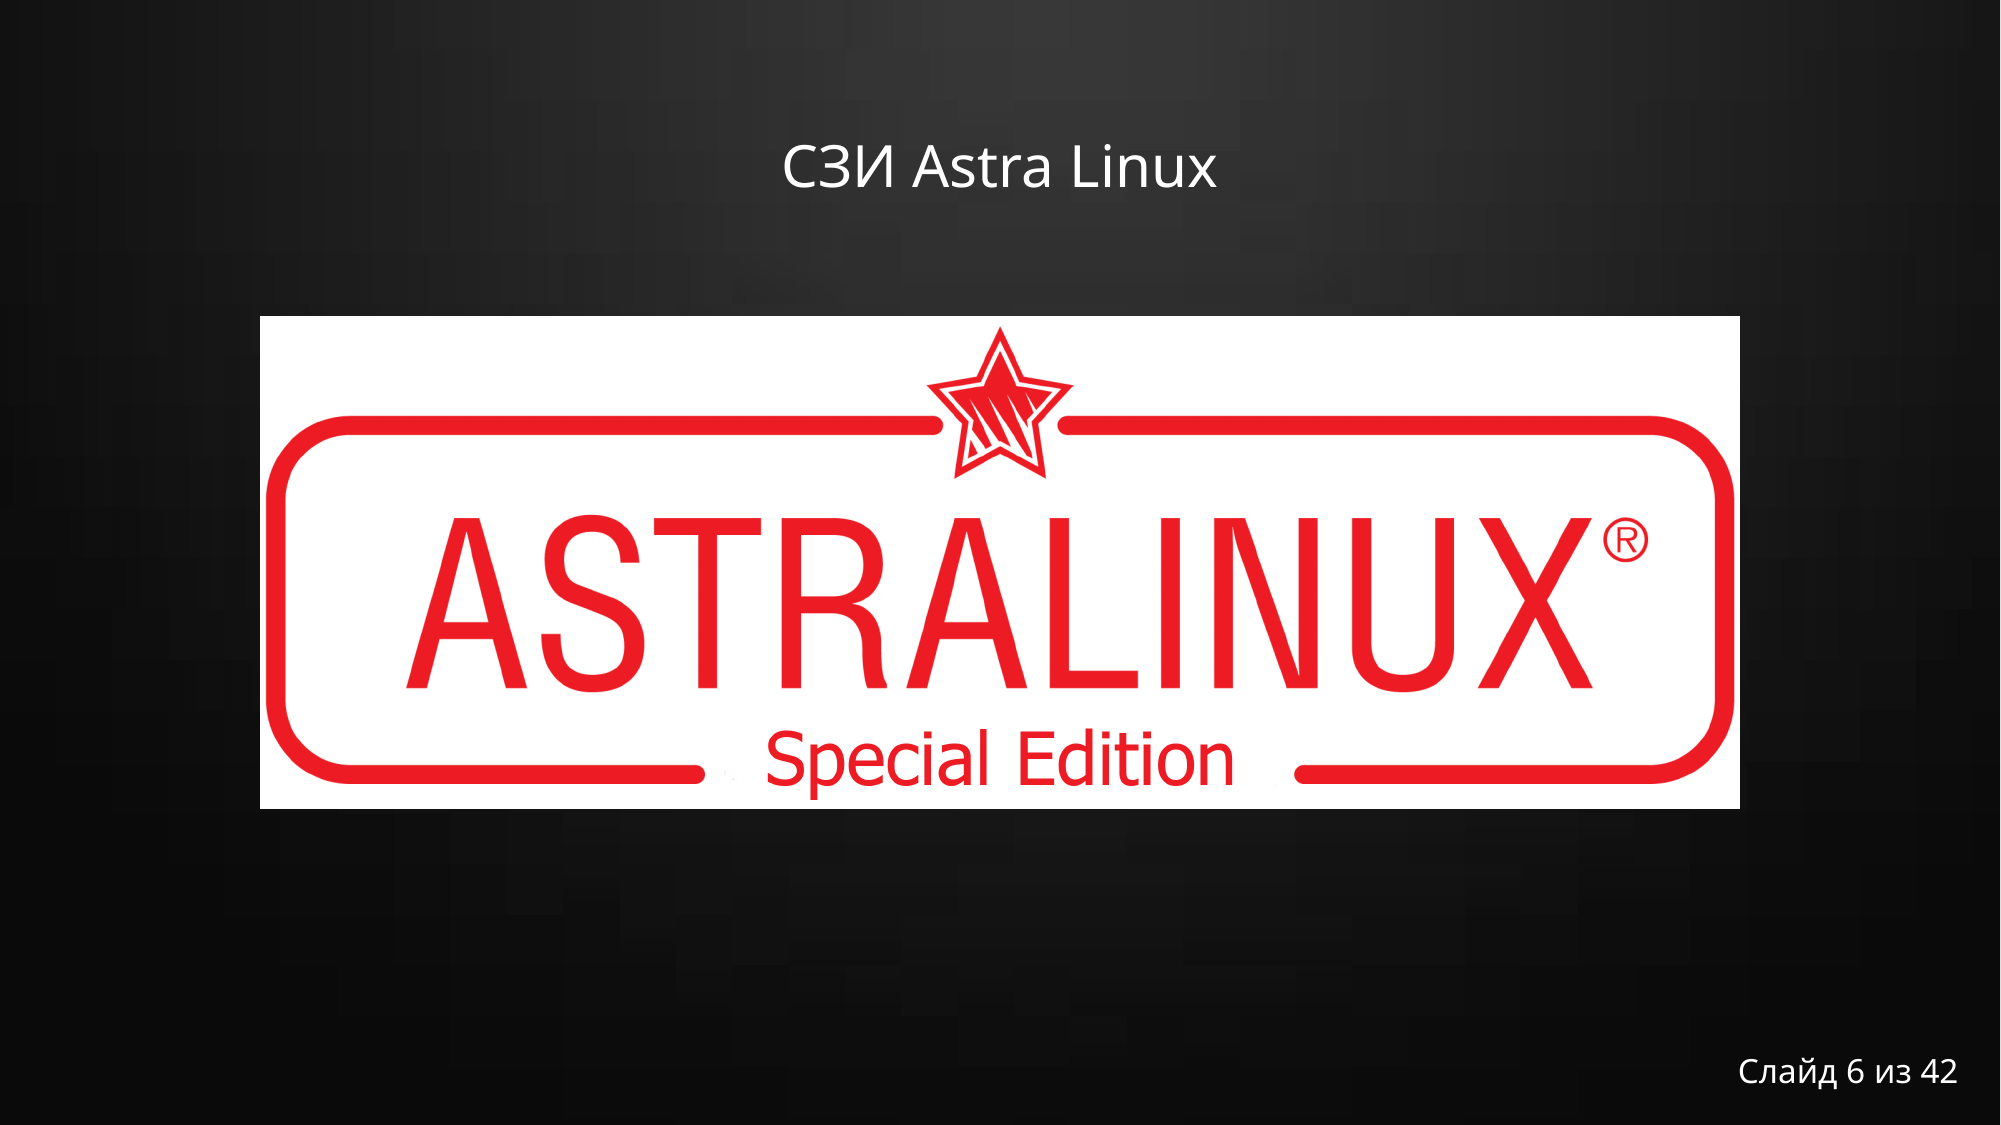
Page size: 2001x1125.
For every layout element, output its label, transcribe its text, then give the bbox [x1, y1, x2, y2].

title СЗИ Astra Linux [137, 59, 1863, 278]
picture [0, 0, 2001, 1125]
